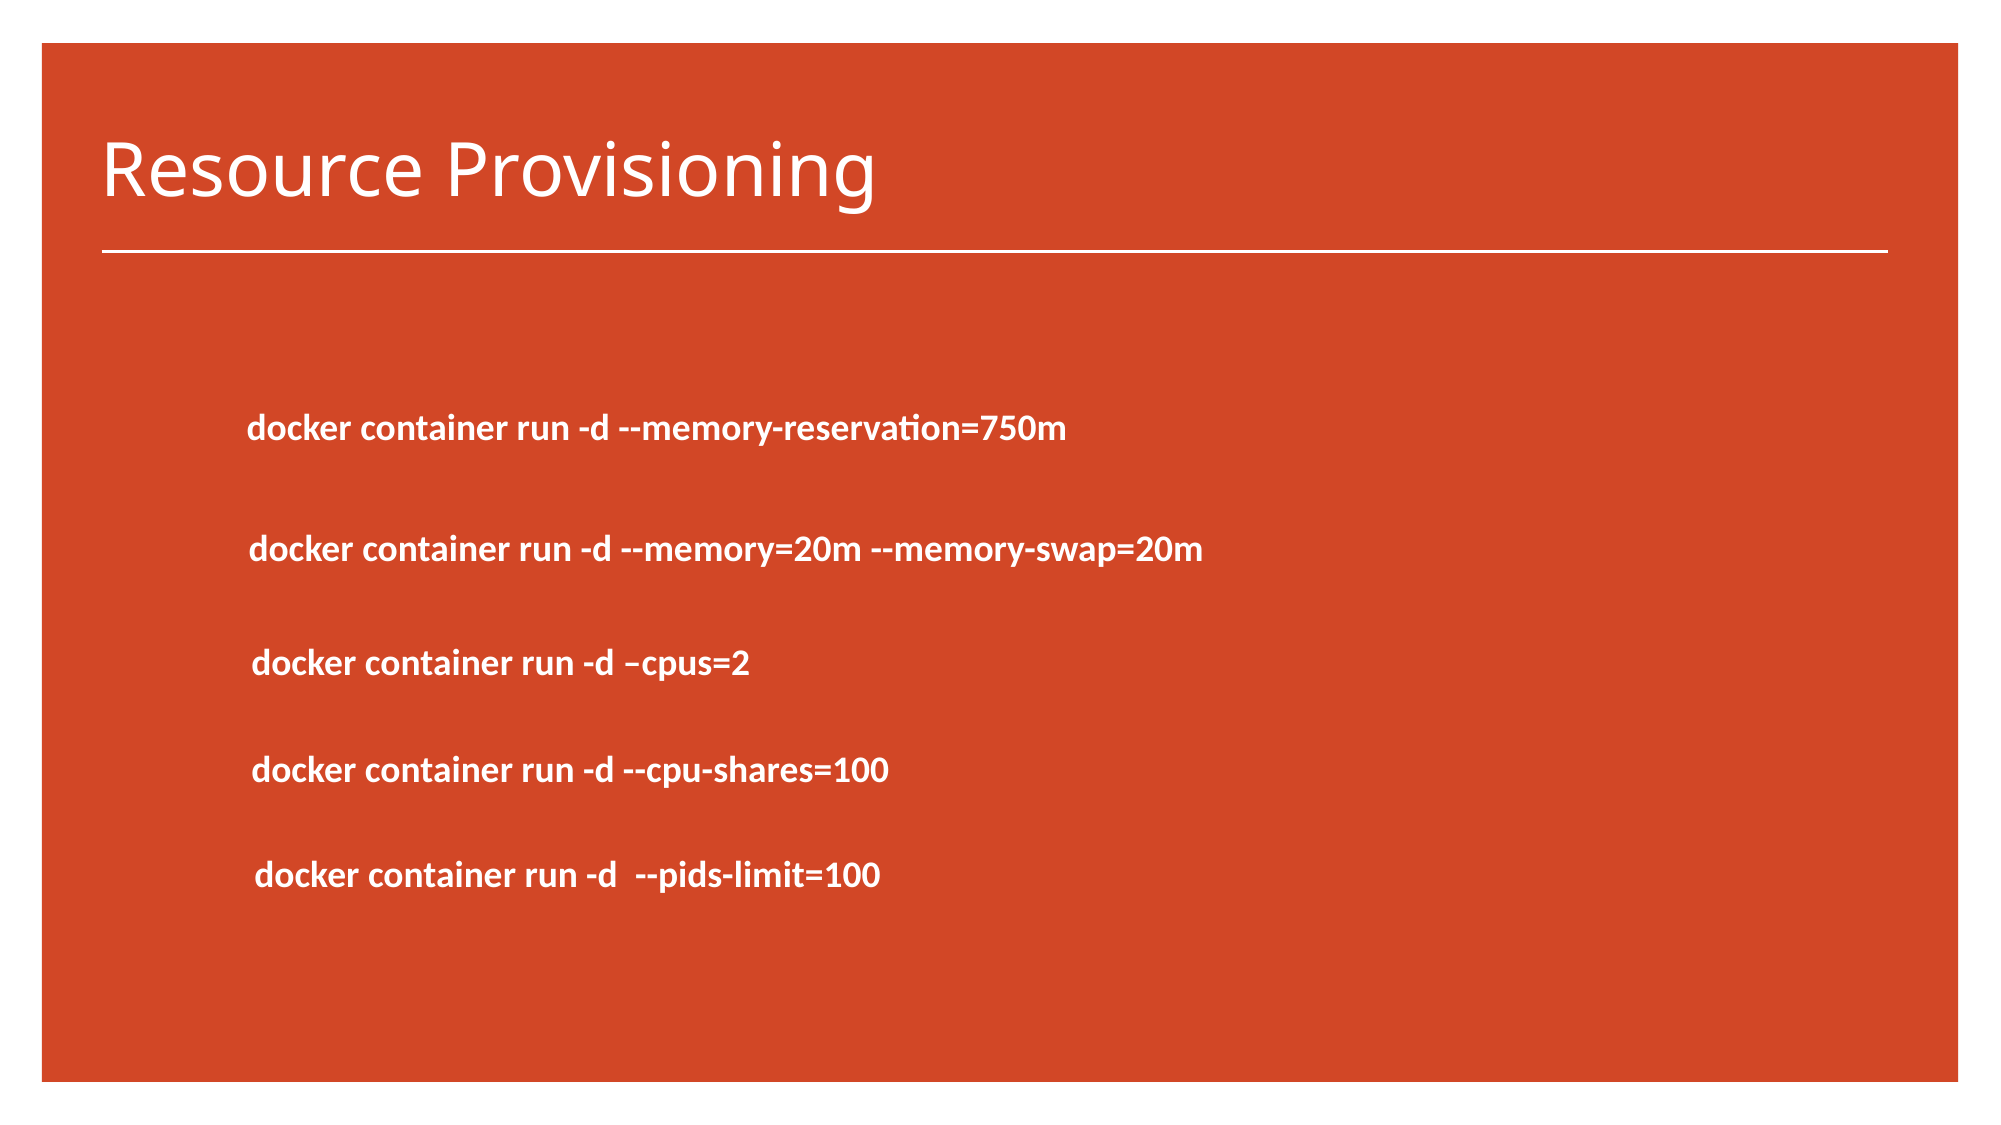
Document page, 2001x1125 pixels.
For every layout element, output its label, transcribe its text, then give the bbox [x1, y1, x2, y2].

title Resource Provisioning [85, 113, 1214, 219]
text_box docker container run -d --cpu-shares=100 [236, 737, 1100, 798]
text_box docker container run -d –cpus=2 [236, 630, 1100, 691]
text_box docker container run -d --memory-reservation=750m [231, 395, 1095, 456]
text_box docker container run -d --memory=20m --memory-swap=20m [233, 516, 1469, 577]
text_box docker container run -d --pids-limit=100 [239, 842, 1103, 903]
